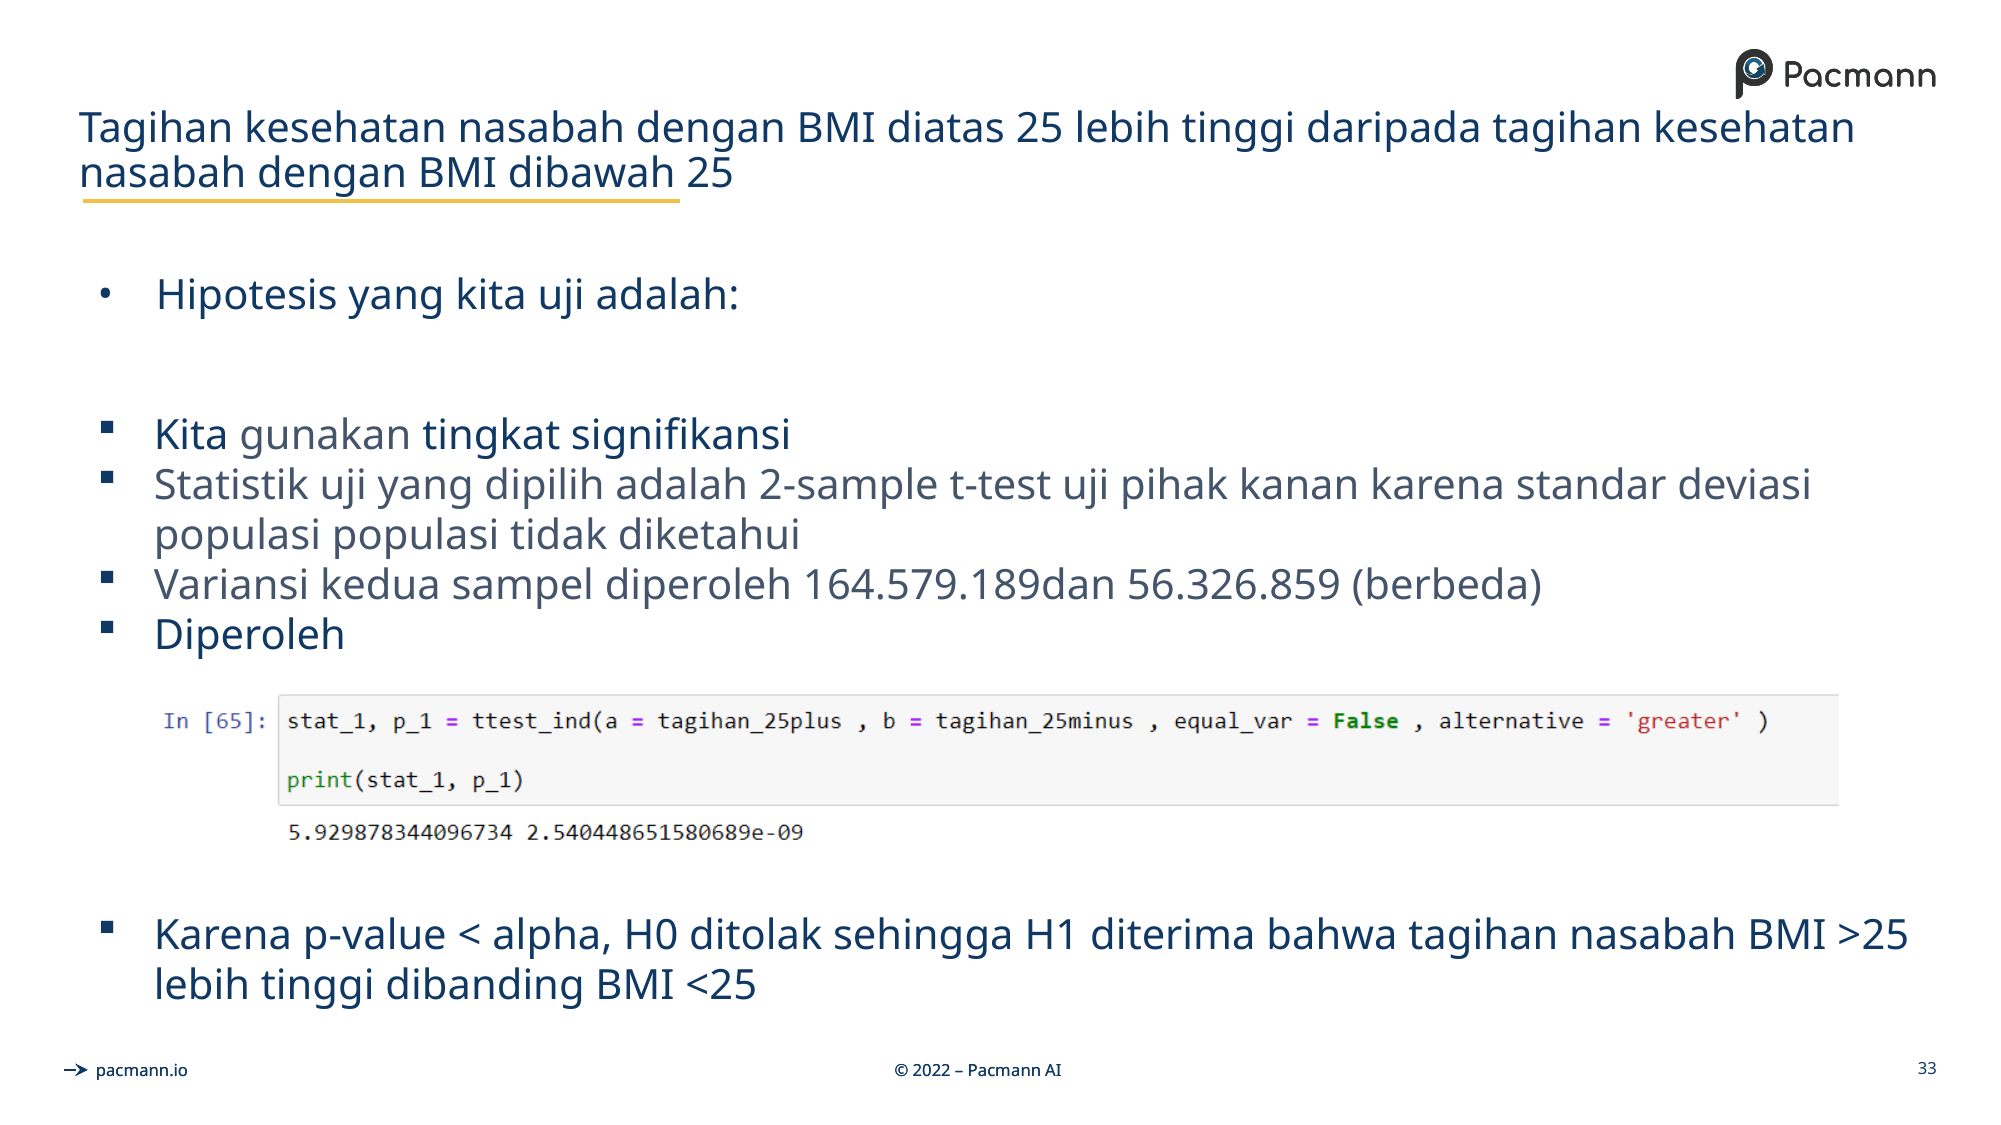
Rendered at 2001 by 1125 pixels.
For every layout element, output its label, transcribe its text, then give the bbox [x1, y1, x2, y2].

picture [1707, 36, 1966, 112]
title Tagihan kesehatan nasabah dengan BMI diatas 25 lebih tinggi daripada tagihan kesehatan nasabah dengan BMI dibawah 25 [63, 42, 1935, 260]
picture [158, 687, 1840, 866]
